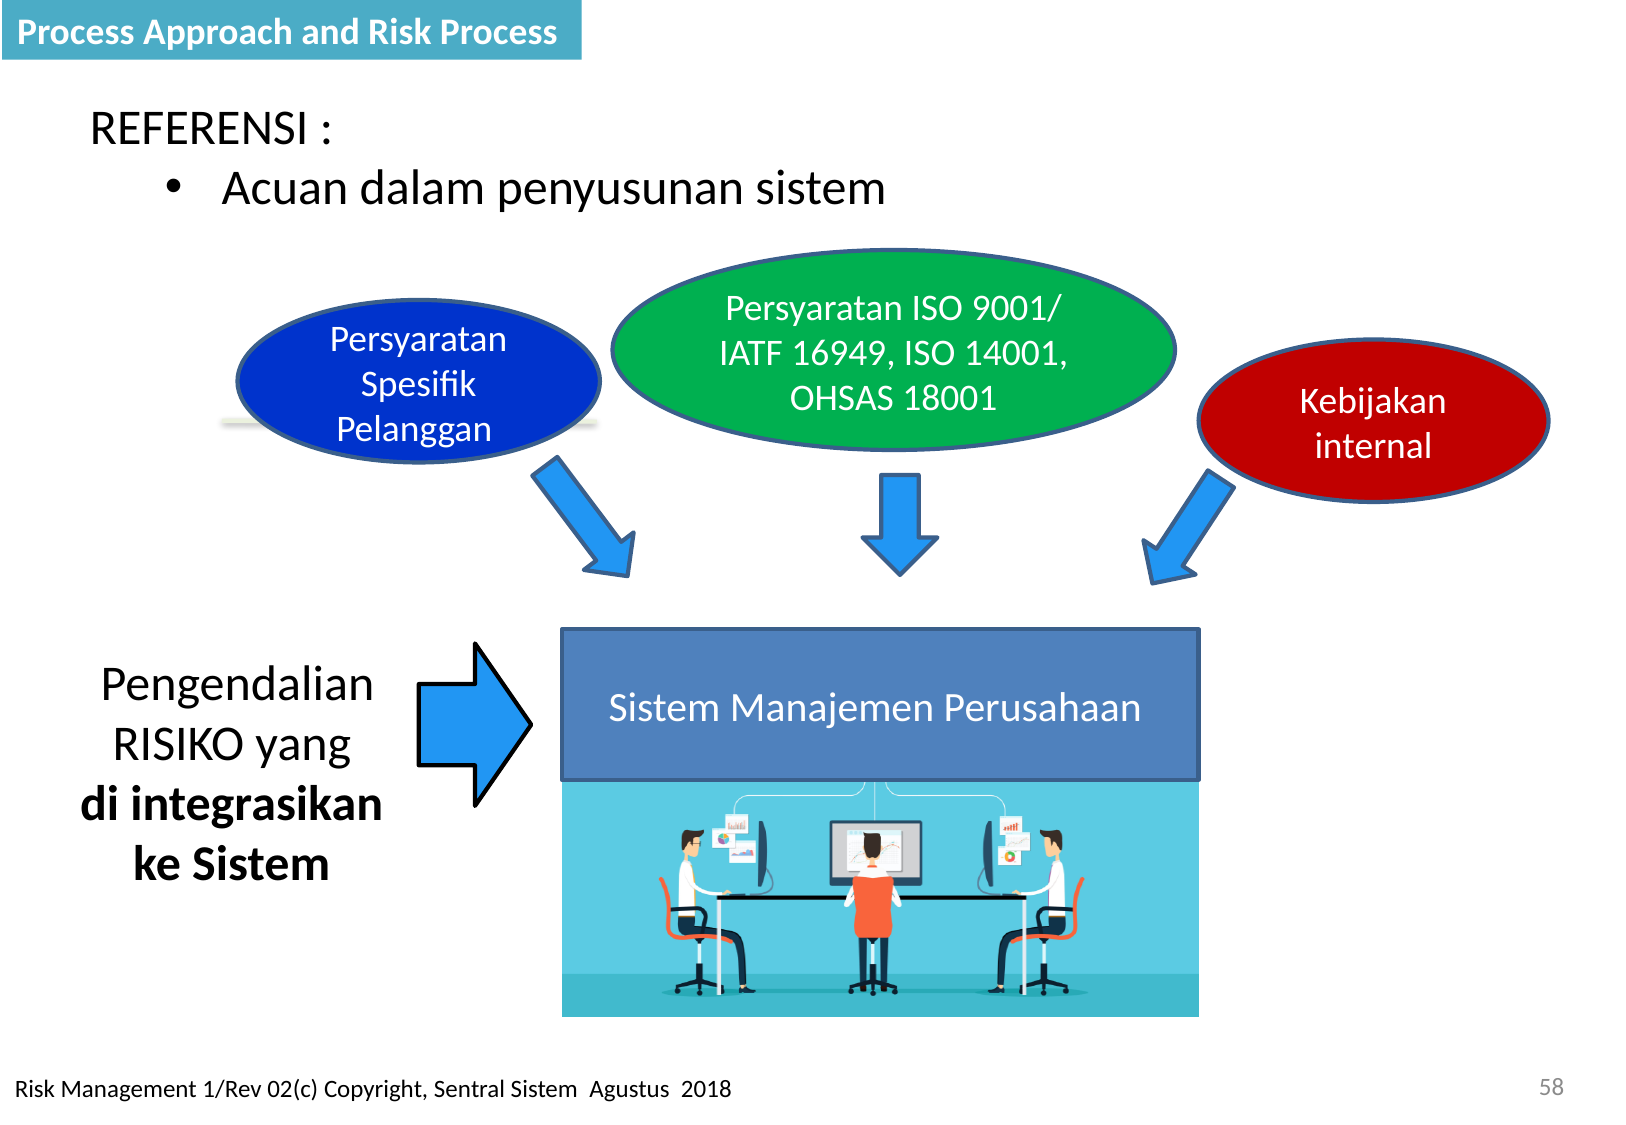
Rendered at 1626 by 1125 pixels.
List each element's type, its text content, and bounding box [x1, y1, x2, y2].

text_box Sistem Manajemen Perusahaan [560, 627, 1201, 637]
text_box Pengendalian RISIKO yang di integrasikan ke Sistem [43, 642, 432, 898]
text_box [416, 641, 533, 808]
slide_number 58 [1200, 1055, 1580, 1116]
text_box [530, 454, 636, 579]
picture [562, 634, 1199, 1017]
text_box Process Approach and Risk Process [2, 0, 582, 60]
text_box Persyaratan Spesifik Pelanggan [269, 430, 568, 465]
text_box [1141, 468, 1237, 586]
text_box Kebijakan internal [1196, 337, 1551, 505]
text_box [860, 472, 940, 578]
text_box REFERENSI : Acuan dalam penyusunan sistem [74, 87, 1500, 223]
text_box Persyaratan Spesifik Pelanggan [235, 297, 603, 419]
text_box Persyaratan ISO 9001/ IATF 16949, ISO 14001, OHSAS 18001 [610, 247, 1178, 453]
